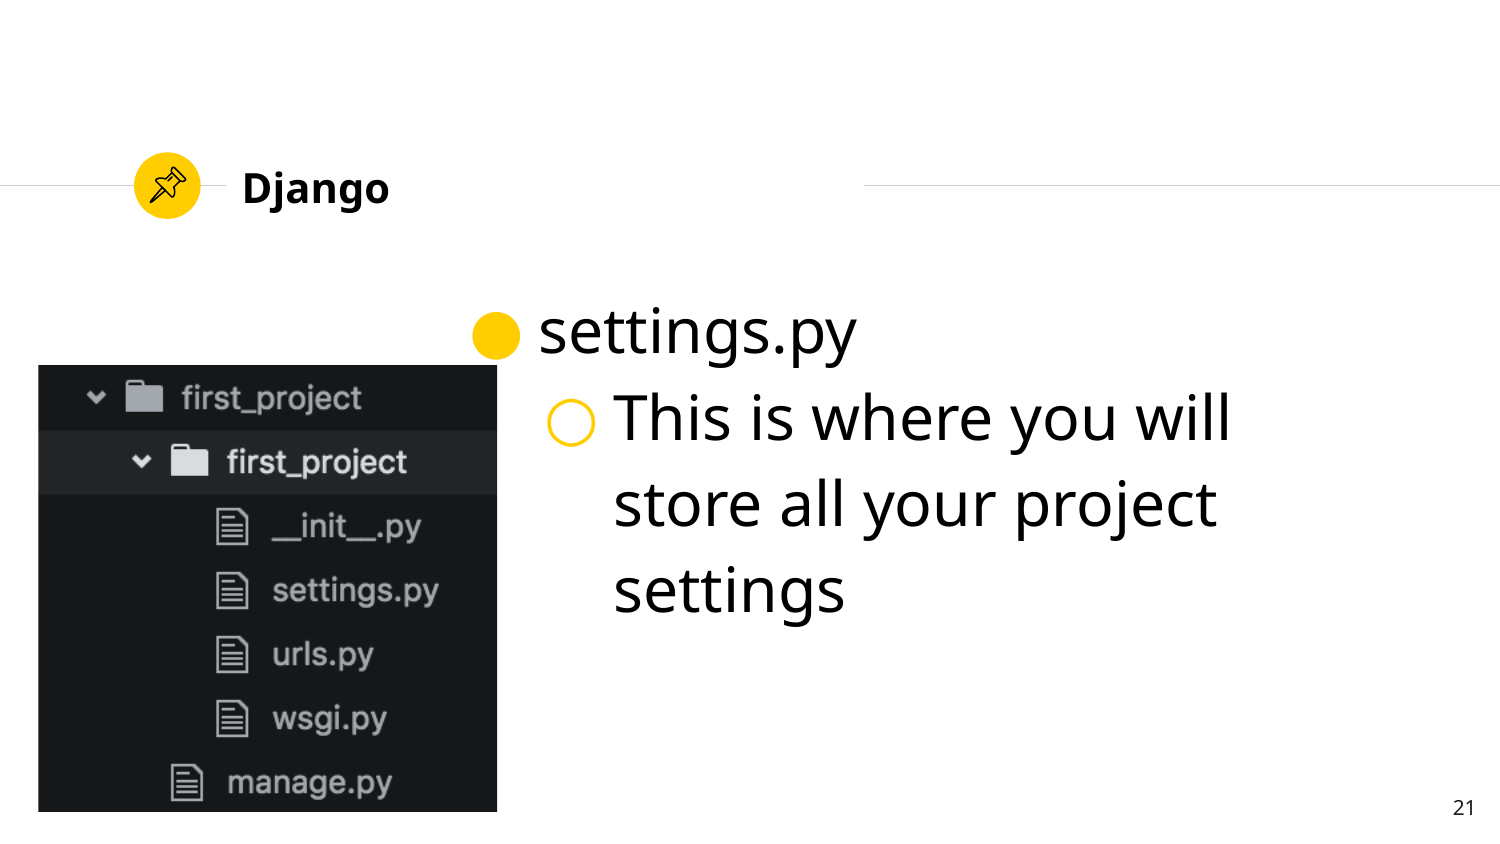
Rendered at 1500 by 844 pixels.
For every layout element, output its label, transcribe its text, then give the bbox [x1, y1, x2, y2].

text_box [150, 166, 186, 203]
list settings.py This is where you will store all your project settings [448, 265, 1344, 776]
title Django [226, 151, 863, 223]
slide_number 21 [1401, 779, 1492, 844]
picture [38, 365, 498, 812]
